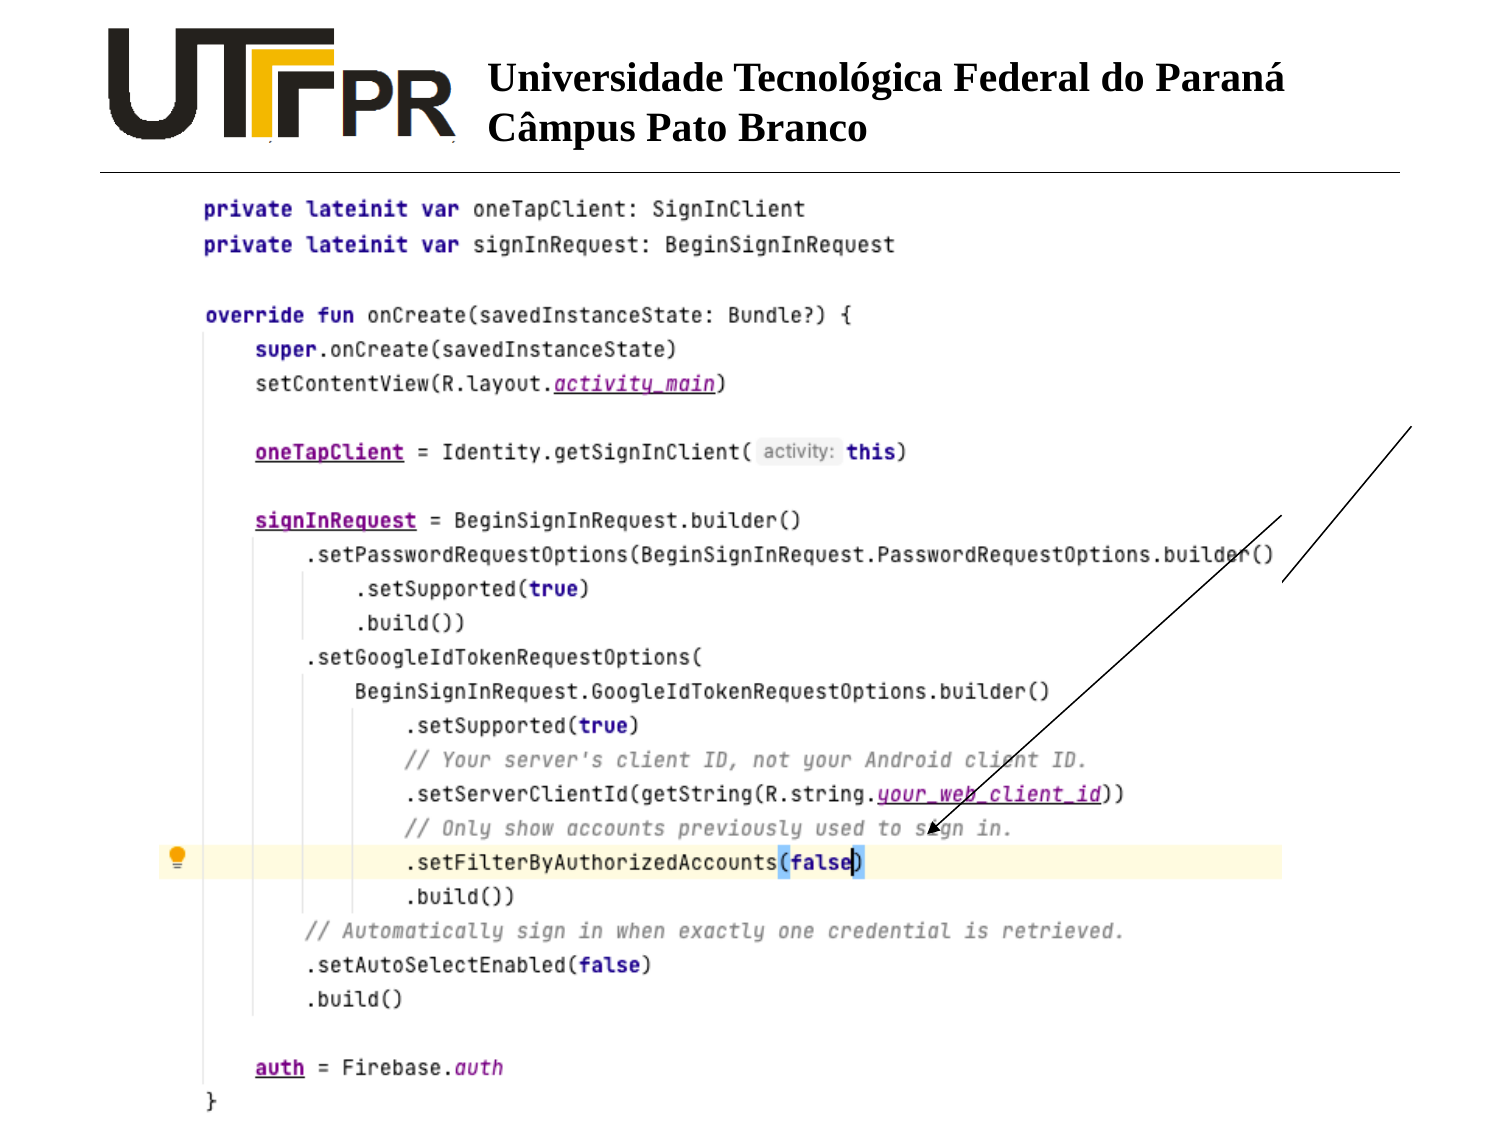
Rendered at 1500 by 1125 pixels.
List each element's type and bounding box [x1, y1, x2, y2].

text_box [1286, 426, 1412, 811]
picture [106, 26, 461, 143]
picture [159, 298, 1282, 1125]
picture [182, 183, 928, 285]
text_box [926, 514, 1282, 835]
